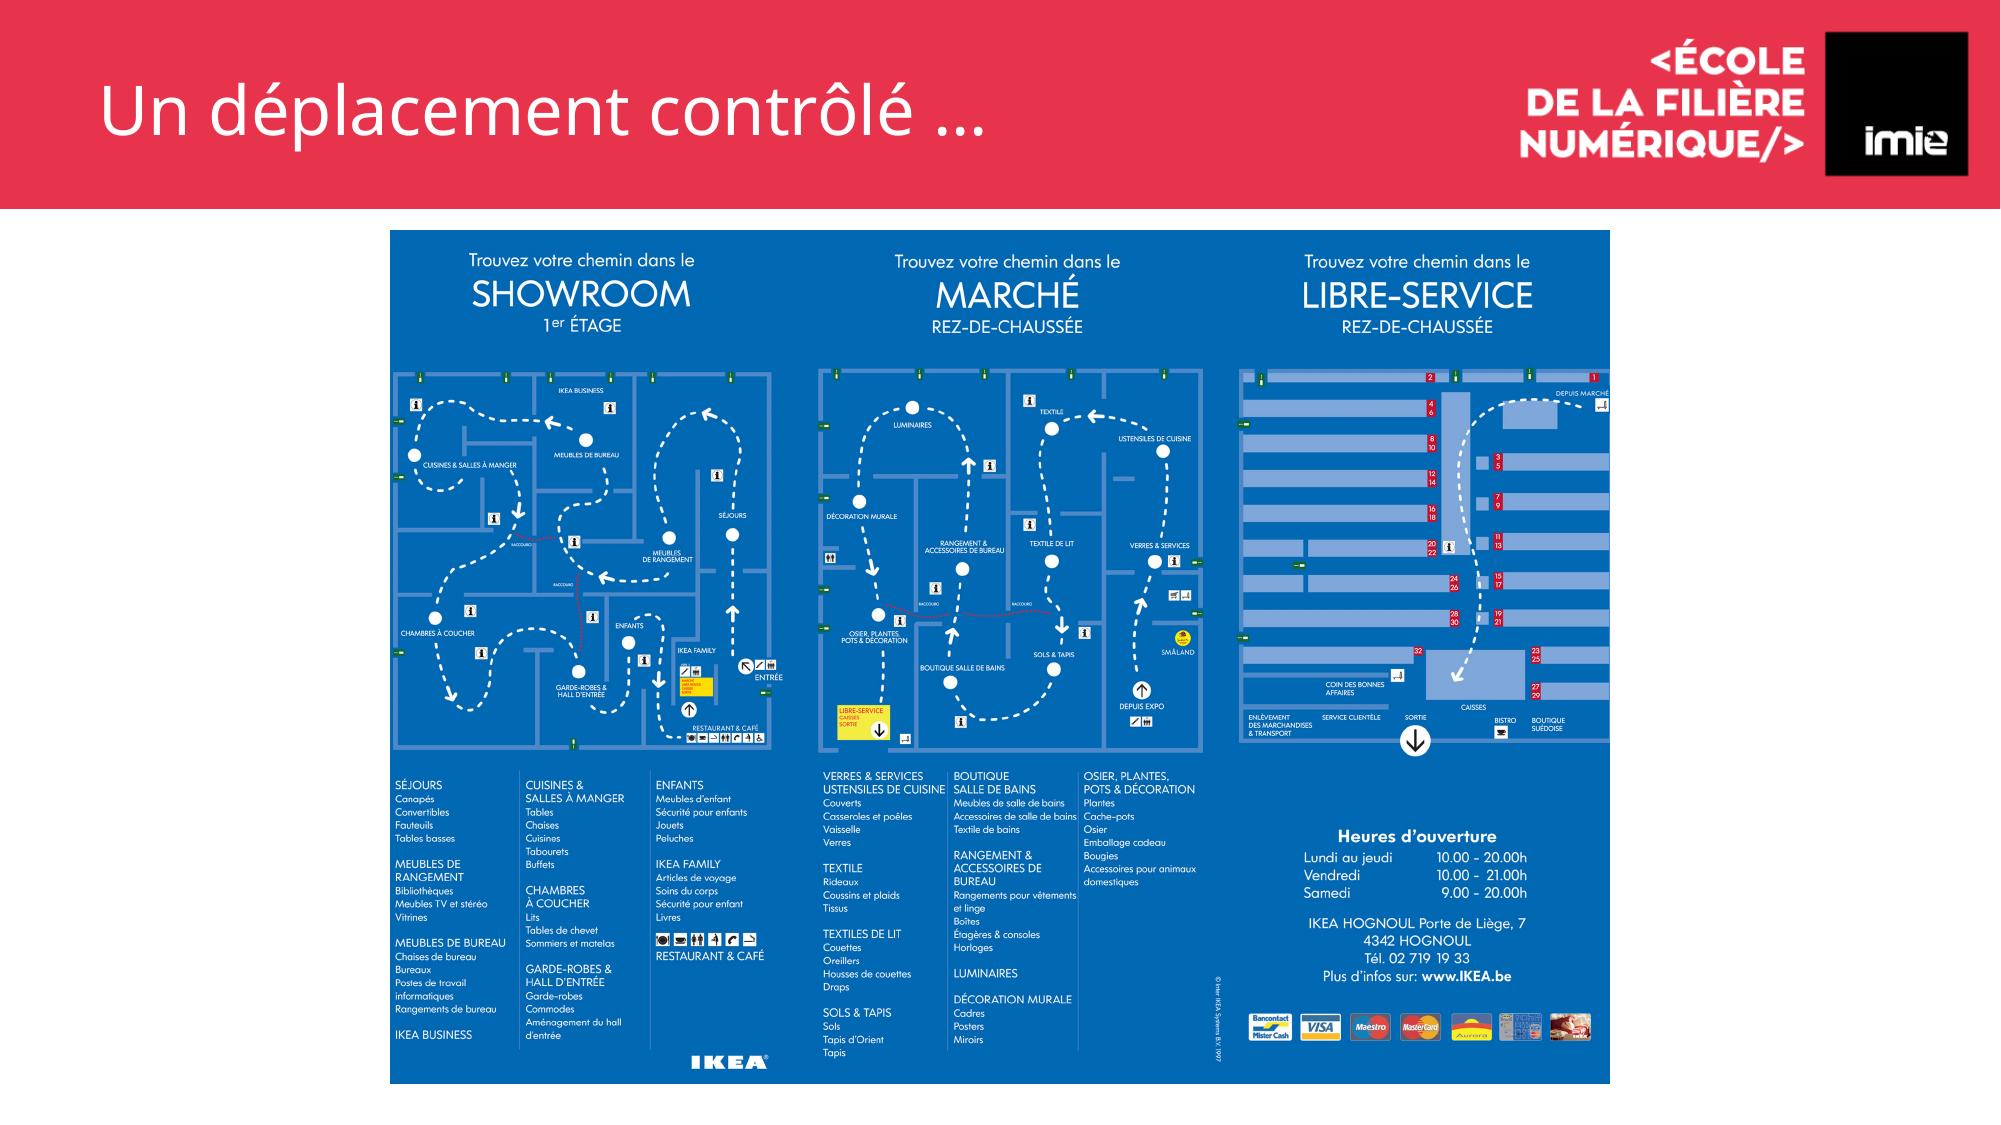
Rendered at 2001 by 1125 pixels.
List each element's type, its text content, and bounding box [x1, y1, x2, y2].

picture [0, 0, 2001, 209]
title Un déplacement contrôlé … [83, 32, 1809, 158]
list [390, 230, 1610, 1084]
